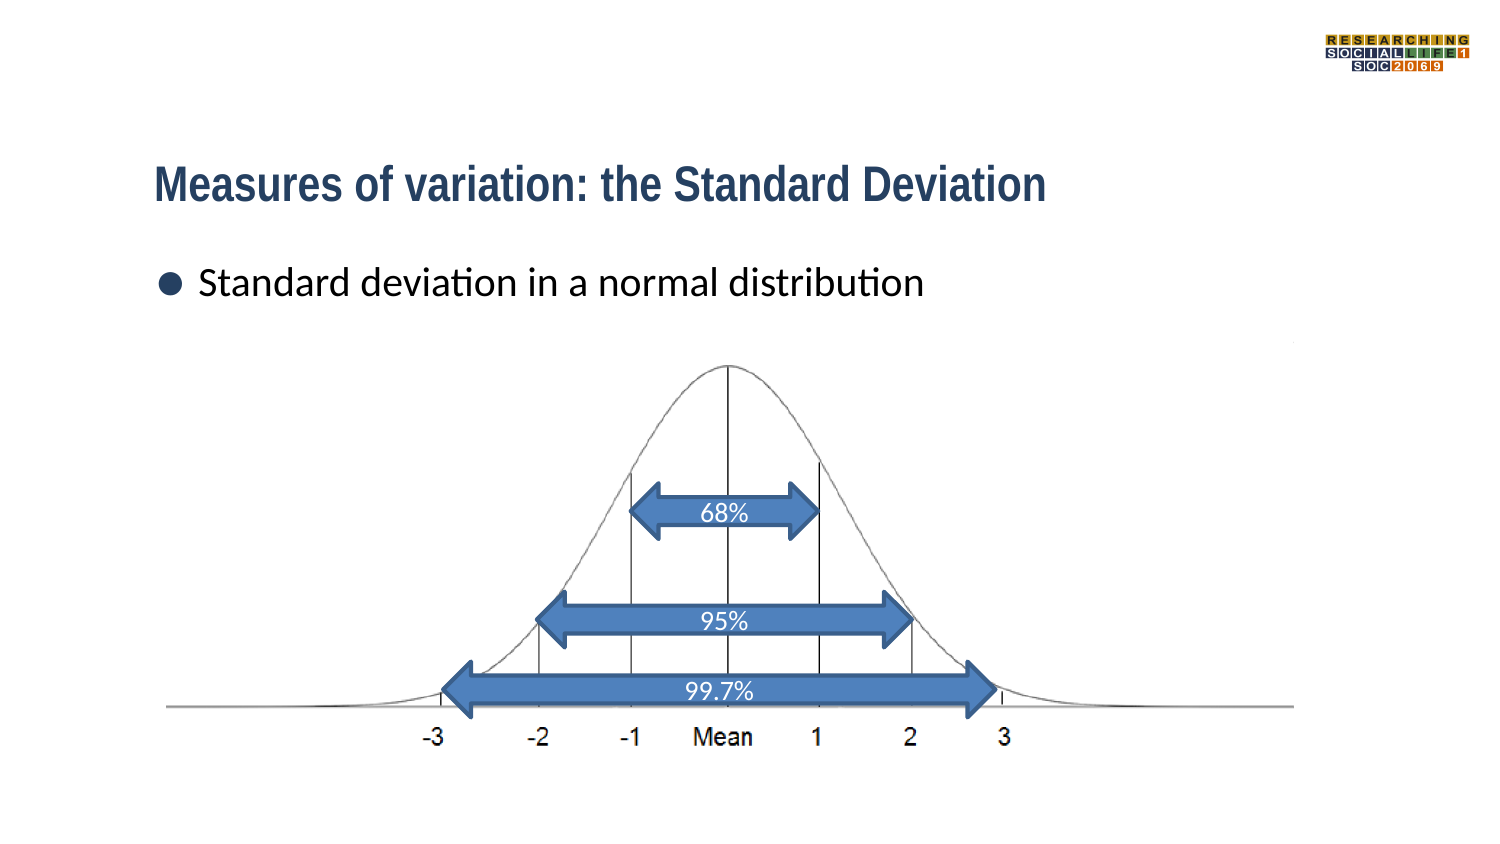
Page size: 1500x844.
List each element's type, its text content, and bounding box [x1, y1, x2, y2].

title Measures of variation: the Standard Deviation [139, 117, 1397, 247]
picture [1322, 33, 1473, 73]
picture [165, 330, 1294, 764]
list Standard deviation in a normal distribution [139, 247, 1321, 719]
